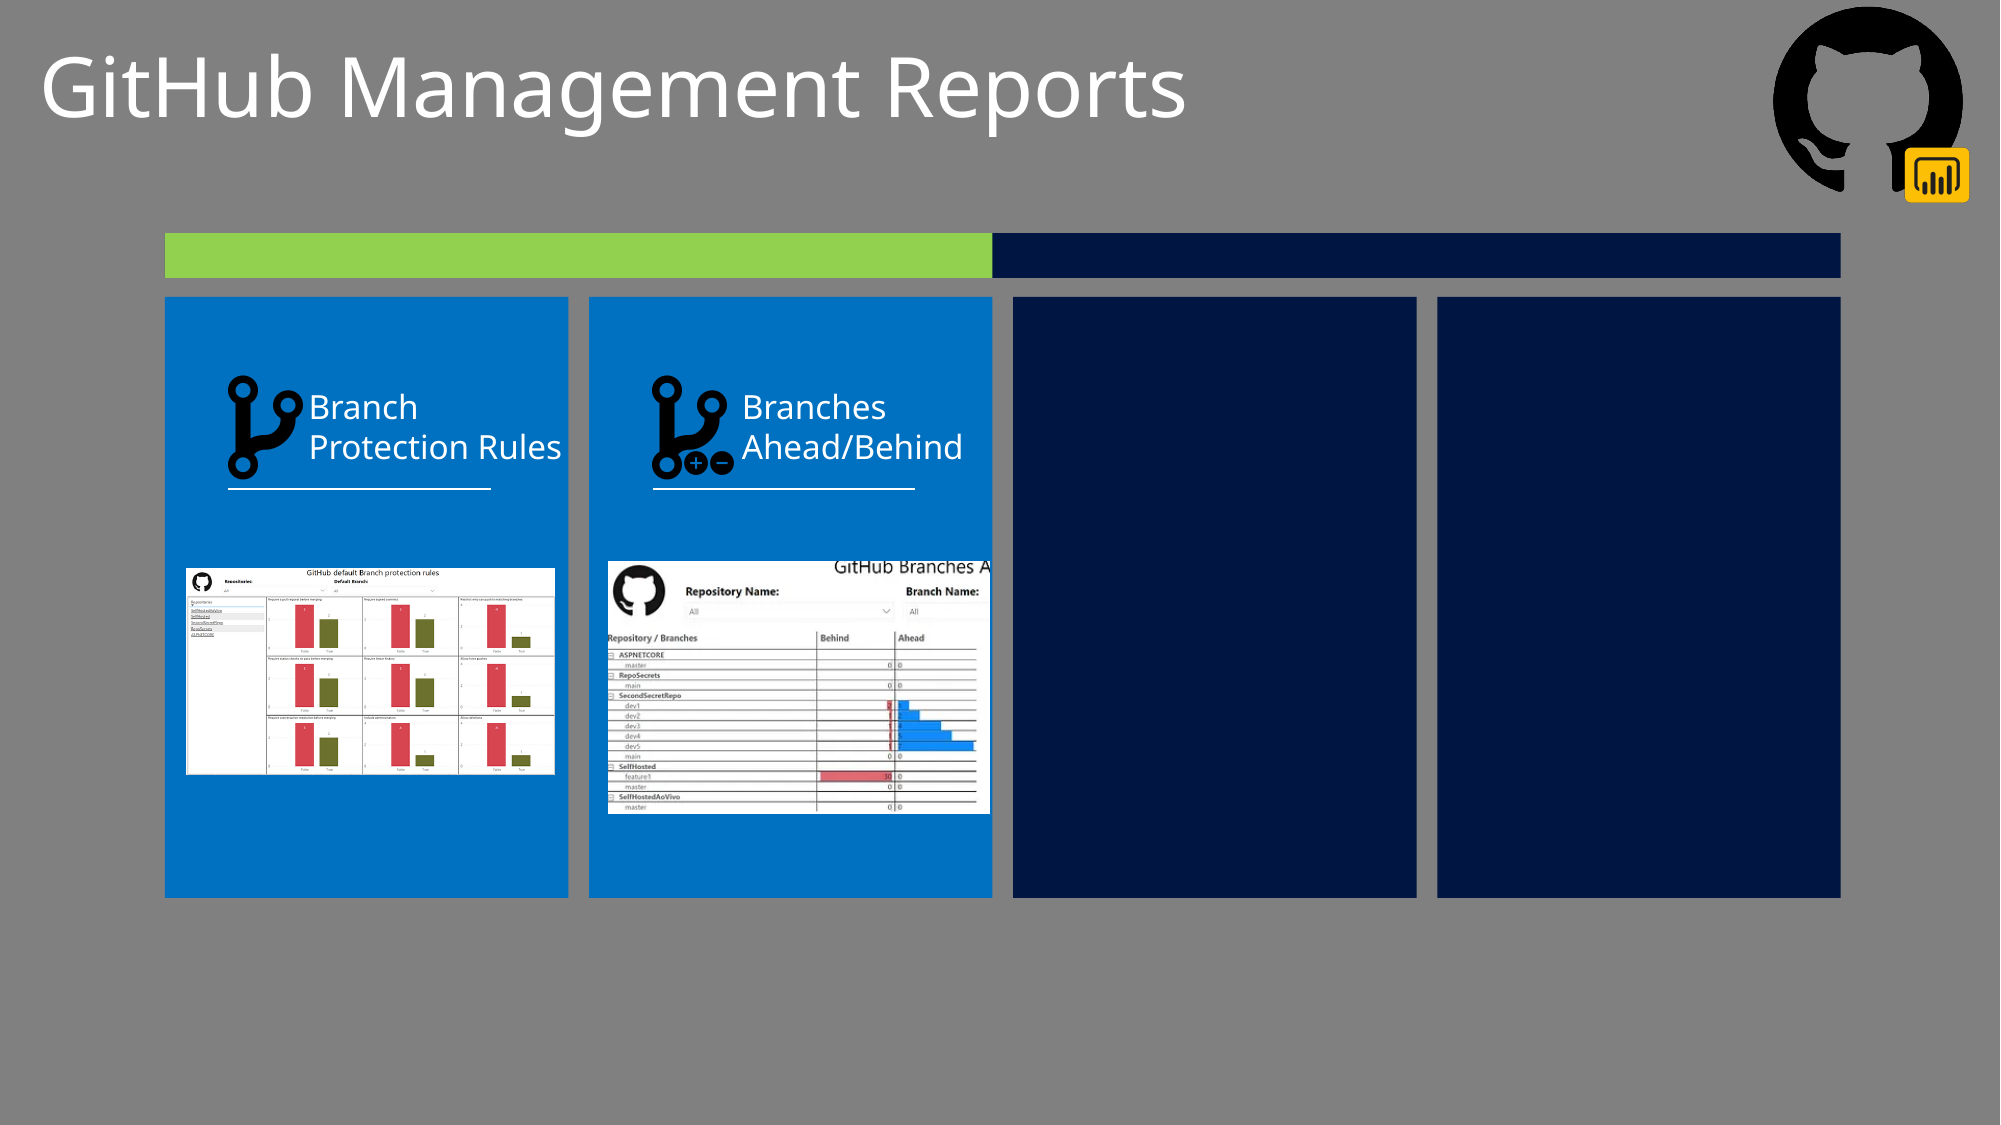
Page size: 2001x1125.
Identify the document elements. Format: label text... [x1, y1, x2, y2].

text_box Branches Ahead/Behind [738, 379, 979, 474]
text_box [1772, 3, 1976, 214]
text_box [652, 367, 738, 487]
text_box GitHub Management Reports [24, 26, 1242, 142]
text_box [588, 295, 994, 899]
text_box [163, 295, 570, 899]
picture [185, 567, 555, 776]
picture [228, 367, 304, 487]
text_box Branch Protection Rules [304, 379, 578, 474]
text_box [163, 232, 994, 280]
text_box [994, 232, 1842, 280]
text_box [1436, 295, 1842, 899]
picture [607, 561, 991, 815]
text_box [1012, 295, 1418, 899]
